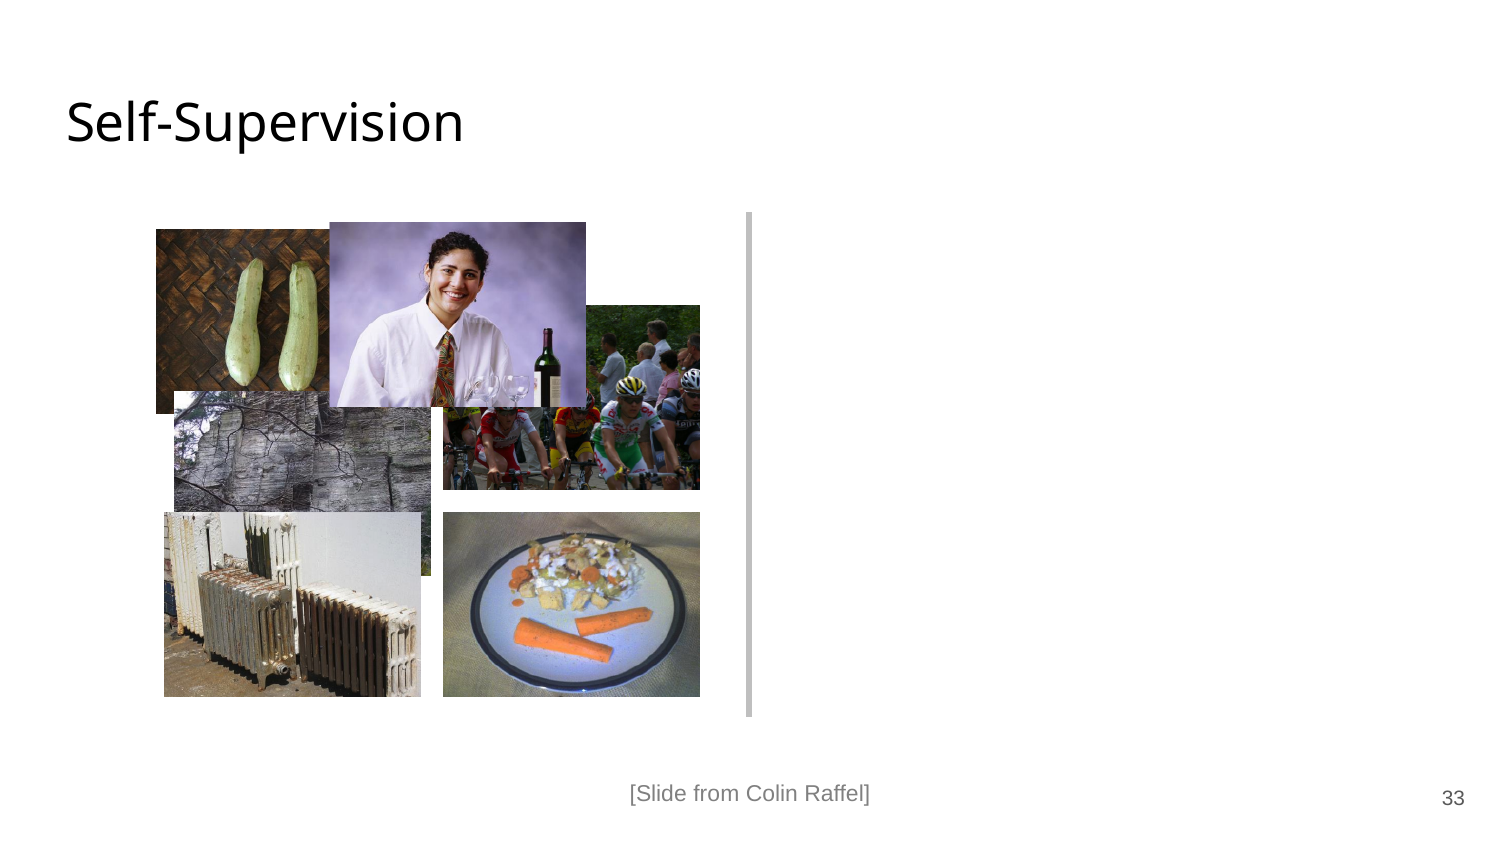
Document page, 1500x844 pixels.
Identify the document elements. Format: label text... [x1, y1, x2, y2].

slide_number 33 [1389, 764, 1480, 830]
text_box [Slide from Colin Raffel] [614, 770, 886, 813]
picture [129, 195, 702, 729]
title Self-Supervision [51, 72, 1449, 167]
